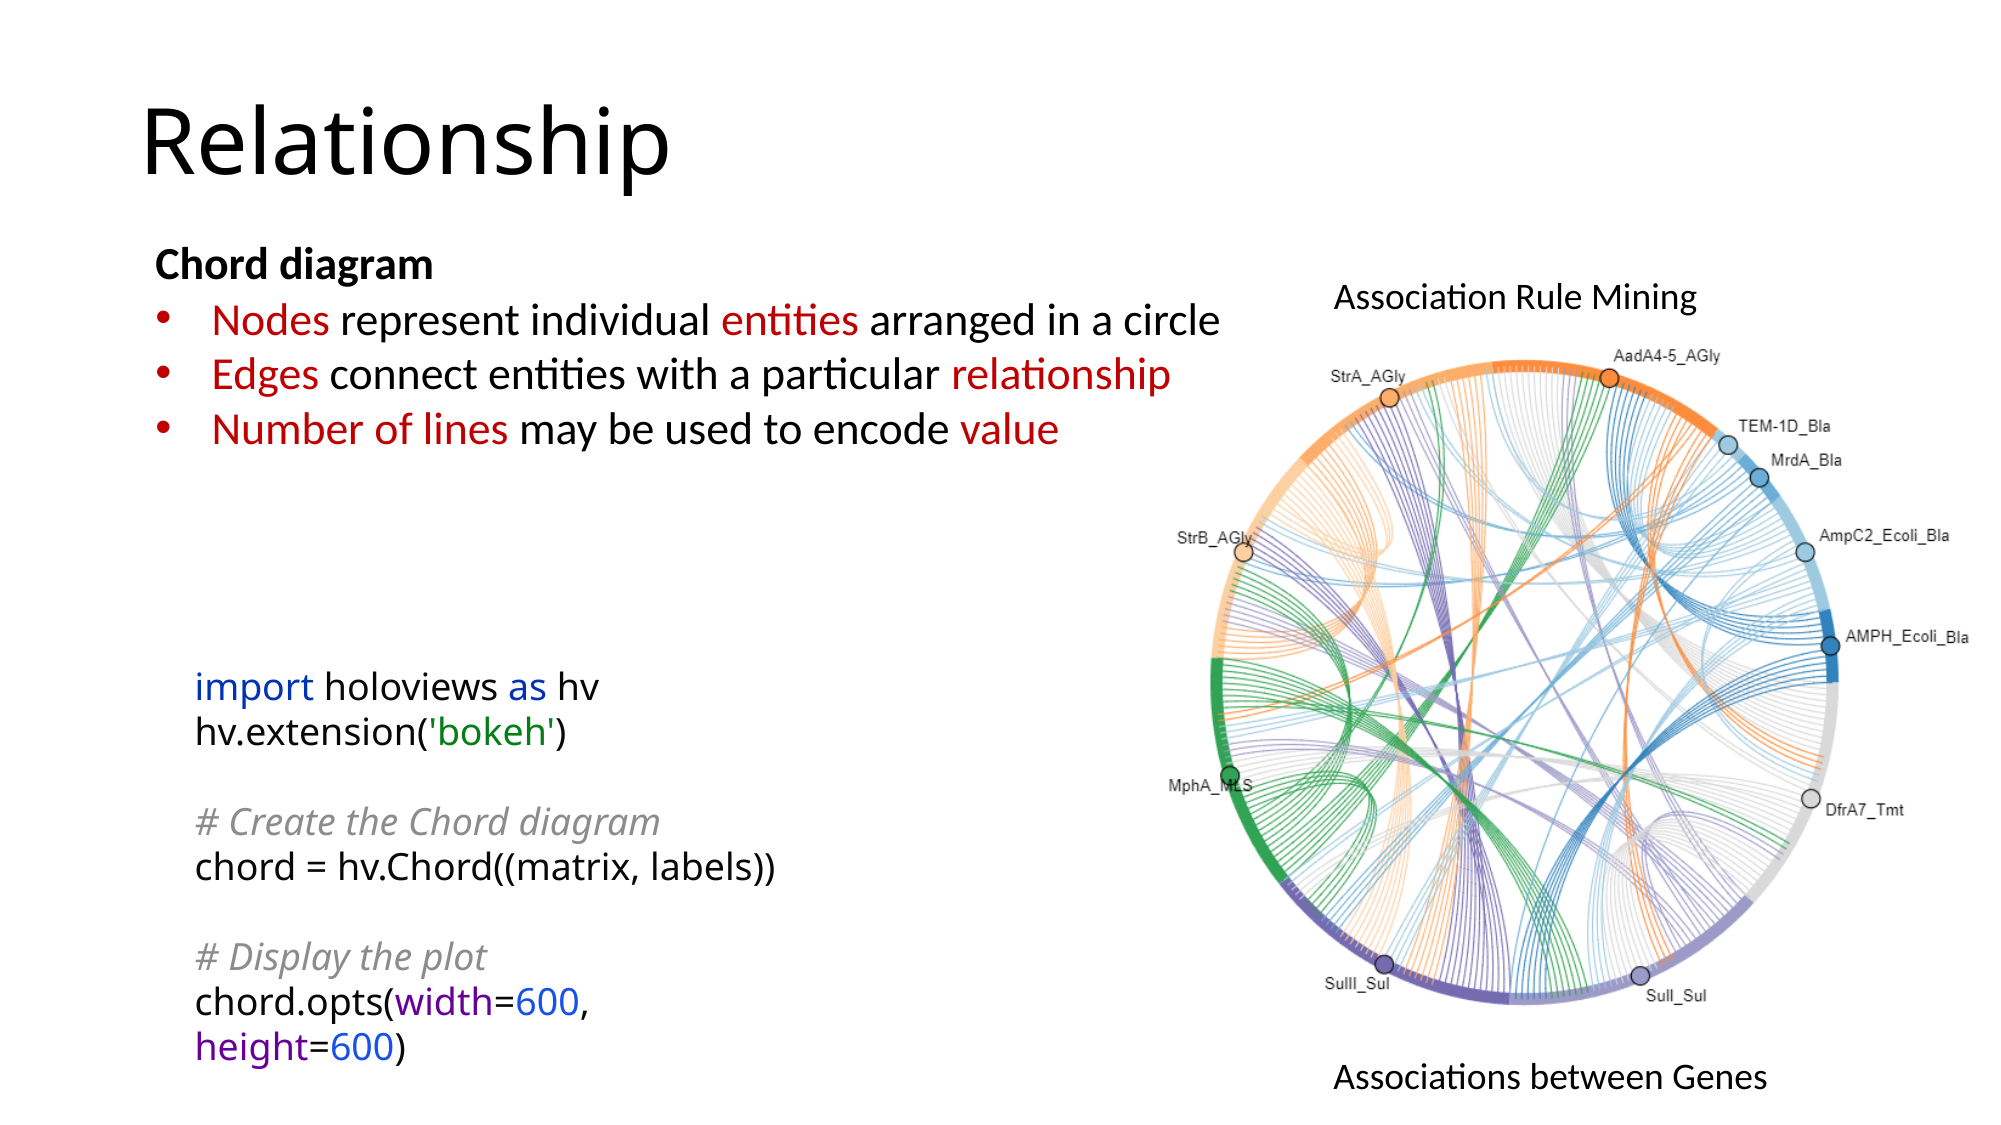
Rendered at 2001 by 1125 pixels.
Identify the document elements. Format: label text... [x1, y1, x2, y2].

text_box import holoviews as hv hv.extension('bokeh') # Create the Chord diagram chord = hv.Chord((matrix, labels)) # Display the plot chord.opts(width=600, height=600) [179, 655, 802, 1076]
text_box Association Rule Mining [1357, 265, 1797, 325]
picture [1134, 325, 1982, 1050]
text_box Associations between Genes [1318, 1050, 1797, 1105]
text_box Chord diagram Nodes represent individual entities arranged in a circle Edges connect entities with a particular relation­ship Number of lines may be used to encode value [140, 226, 1357, 462]
text_box Relationship [137, 80, 1863, 193]
